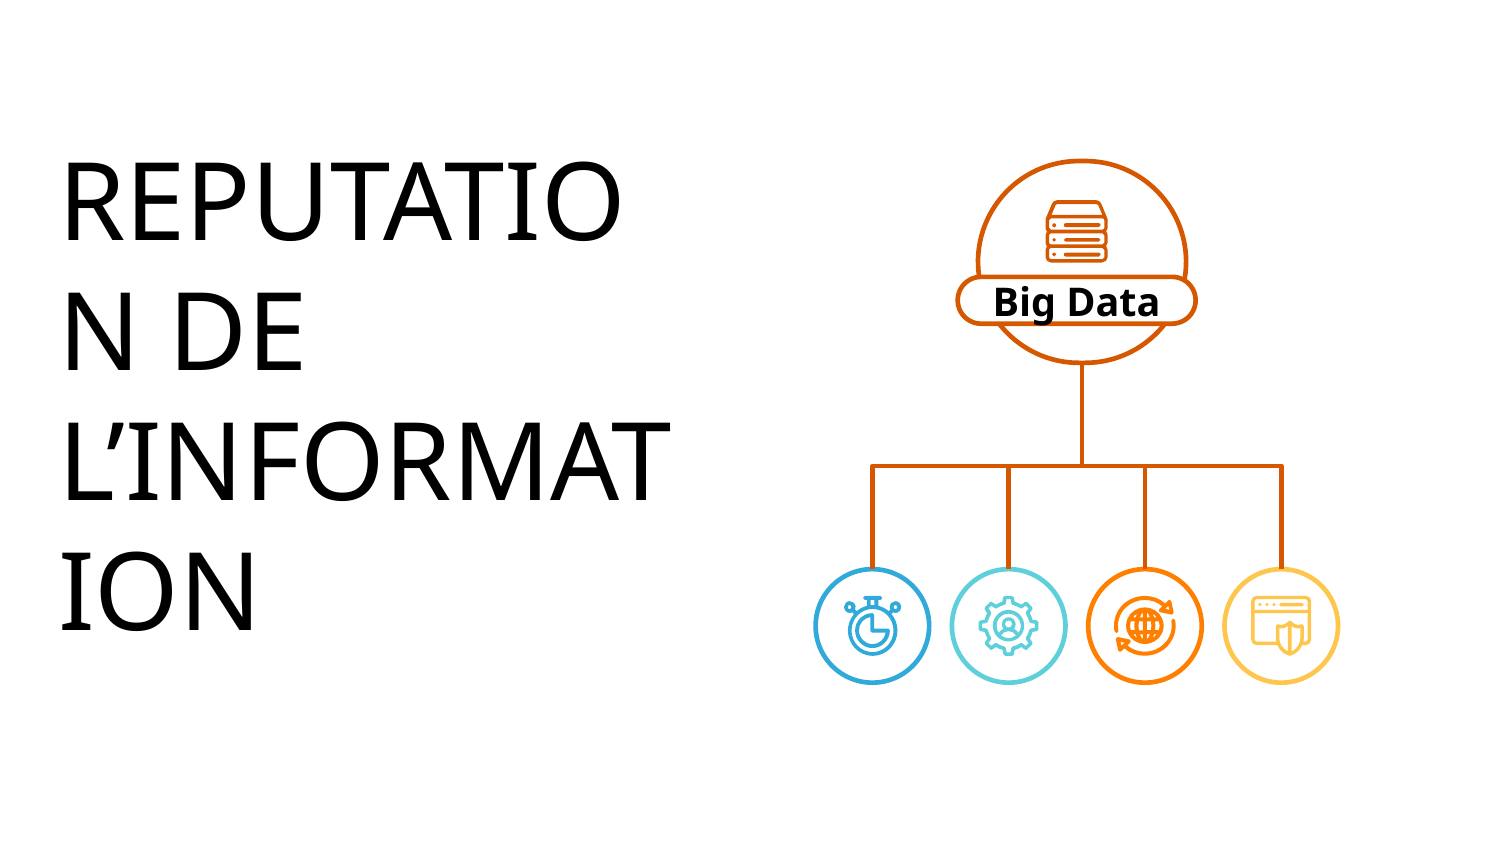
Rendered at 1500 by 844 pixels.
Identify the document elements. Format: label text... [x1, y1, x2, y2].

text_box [843, 595, 902, 657]
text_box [1078, 366, 1286, 566]
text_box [978, 595, 1039, 657]
text_box [1224, 569, 1339, 683]
text_box [1088, 574, 1202, 683]
text_box [999, 324, 1165, 363]
text_box [951, 580, 1066, 683]
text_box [1250, 595, 1312, 657]
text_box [1112, 595, 1178, 657]
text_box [873, 360, 1081, 572]
text_box [815, 569, 930, 683]
text_box [978, 161, 1187, 280]
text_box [1045, 199, 1109, 263]
title REPUTATION DE L’INFORMATION [43, 267, 724, 518]
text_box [1010, 434, 1073, 498]
text_box Big Data [957, 276, 1196, 324]
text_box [941, 429, 1073, 503]
